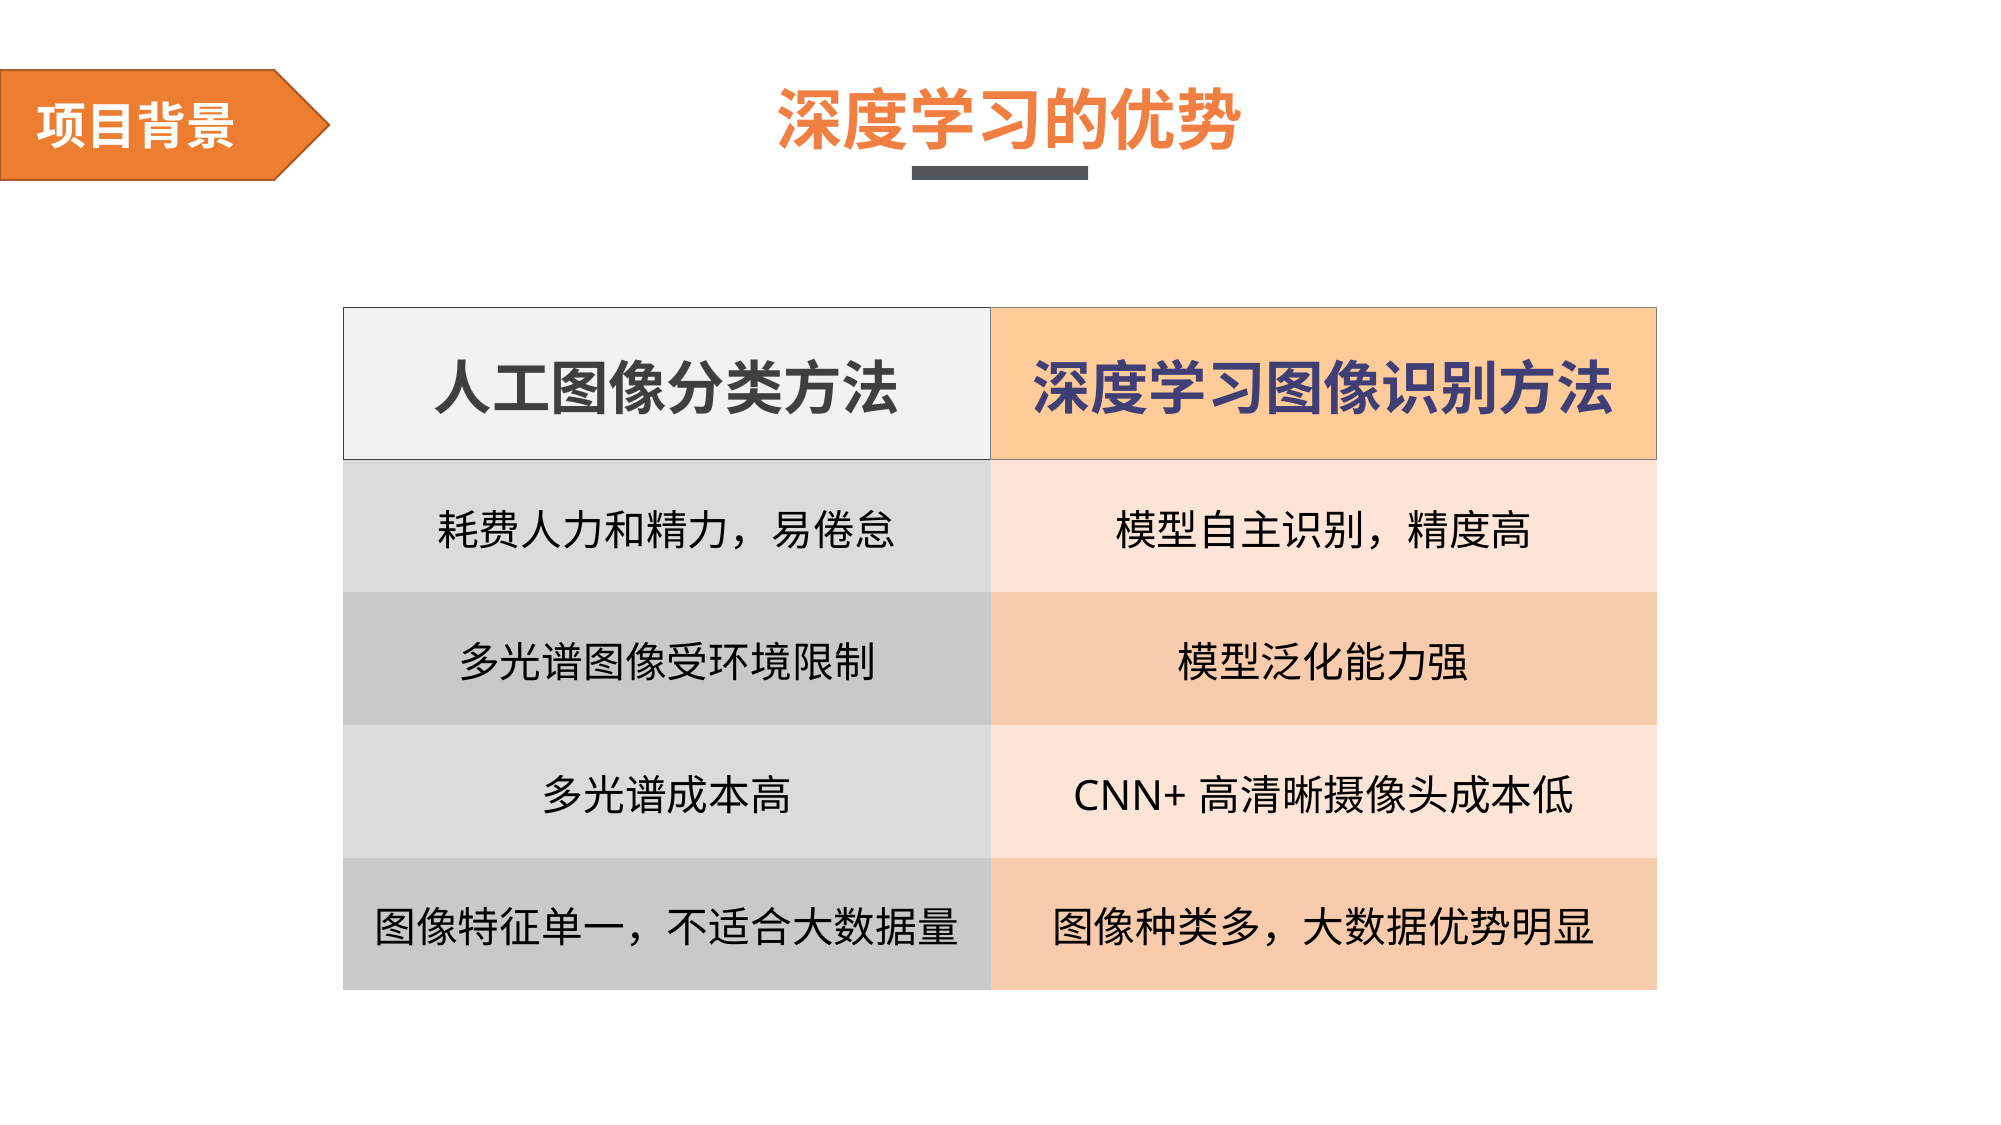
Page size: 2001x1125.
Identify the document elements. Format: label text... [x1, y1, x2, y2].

table_cell CNN+高清晰摄像头成本低 [991, 725, 1657, 858]
text_box [911, 165, 1089, 181]
table_cell 模型自主识别，精度高 [991, 460, 1657, 592]
table_cell 模型泛化能力强 [991, 592, 1657, 725]
text_box 深度学习的优势 [761, 70, 1259, 165]
text_box 项目背景 [13, 87, 260, 162]
table_header 人工图像分类方法 [344, 308, 990, 459]
table_cell 多光谱图像受环境限制 [343, 592, 991, 725]
table_header 深度学习图像识别方法 [991, 308, 1656, 459]
table_cell 耗费人力和精力，易倦怠 [343, 460, 991, 592]
table_cell 多光谱成本高 [343, 725, 991, 858]
text_box [0, 69, 331, 181]
table_cell 图像种类多，大数据优势明显 [991, 858, 1657, 990]
table_cell 图像特征单一，不适合大数据量 [343, 858, 991, 990]
